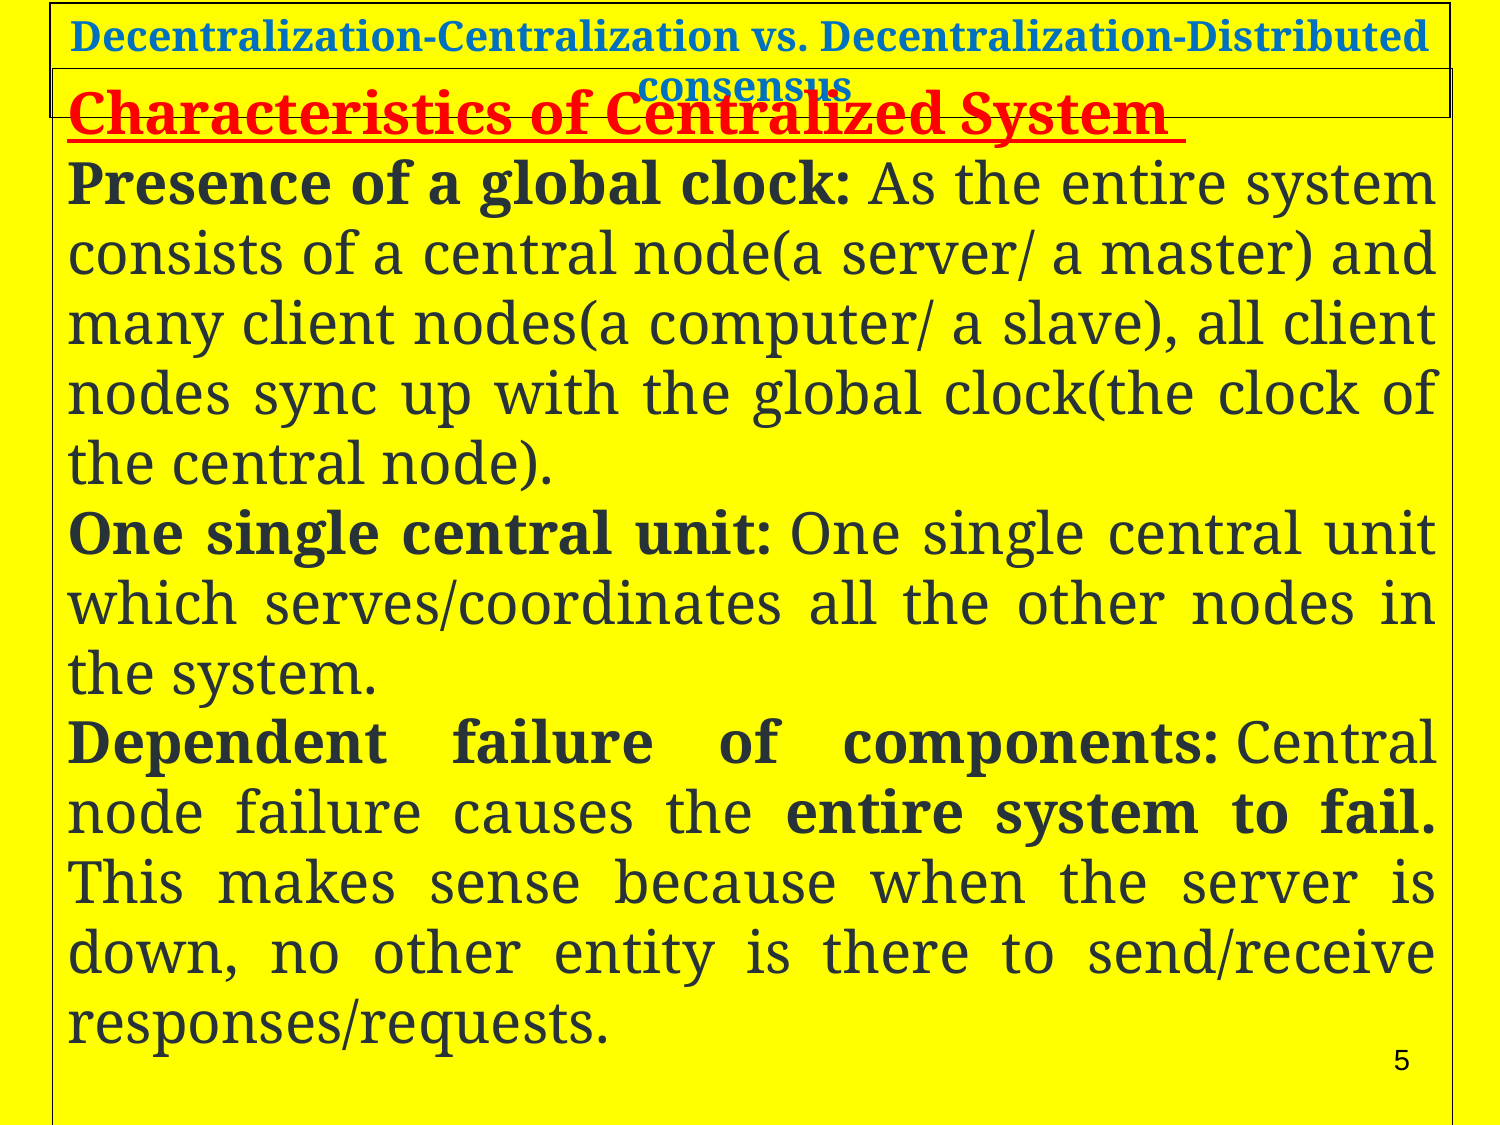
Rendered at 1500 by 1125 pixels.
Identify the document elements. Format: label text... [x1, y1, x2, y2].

text_box Decentralization-Centralization vs. Decentralization-Distributed consensus [50, 2, 1450, 118]
text_box Characteristics of Centralized System Presence of a global clock: As the entire system consists of a central node(a server/ a master) and many client nodes(a computer/ a slave), all client nodes sync up with the global clock(the clock of the central node). One single central unit: One single central unit which serves/coordinates all the other nodes in the system. Dependent failure of components: Central node failure causes the entire system to fail. This makes sense because when the server is down, no other entity is there to send/receive responses/requests. [52, 68, 1453, 1125]
